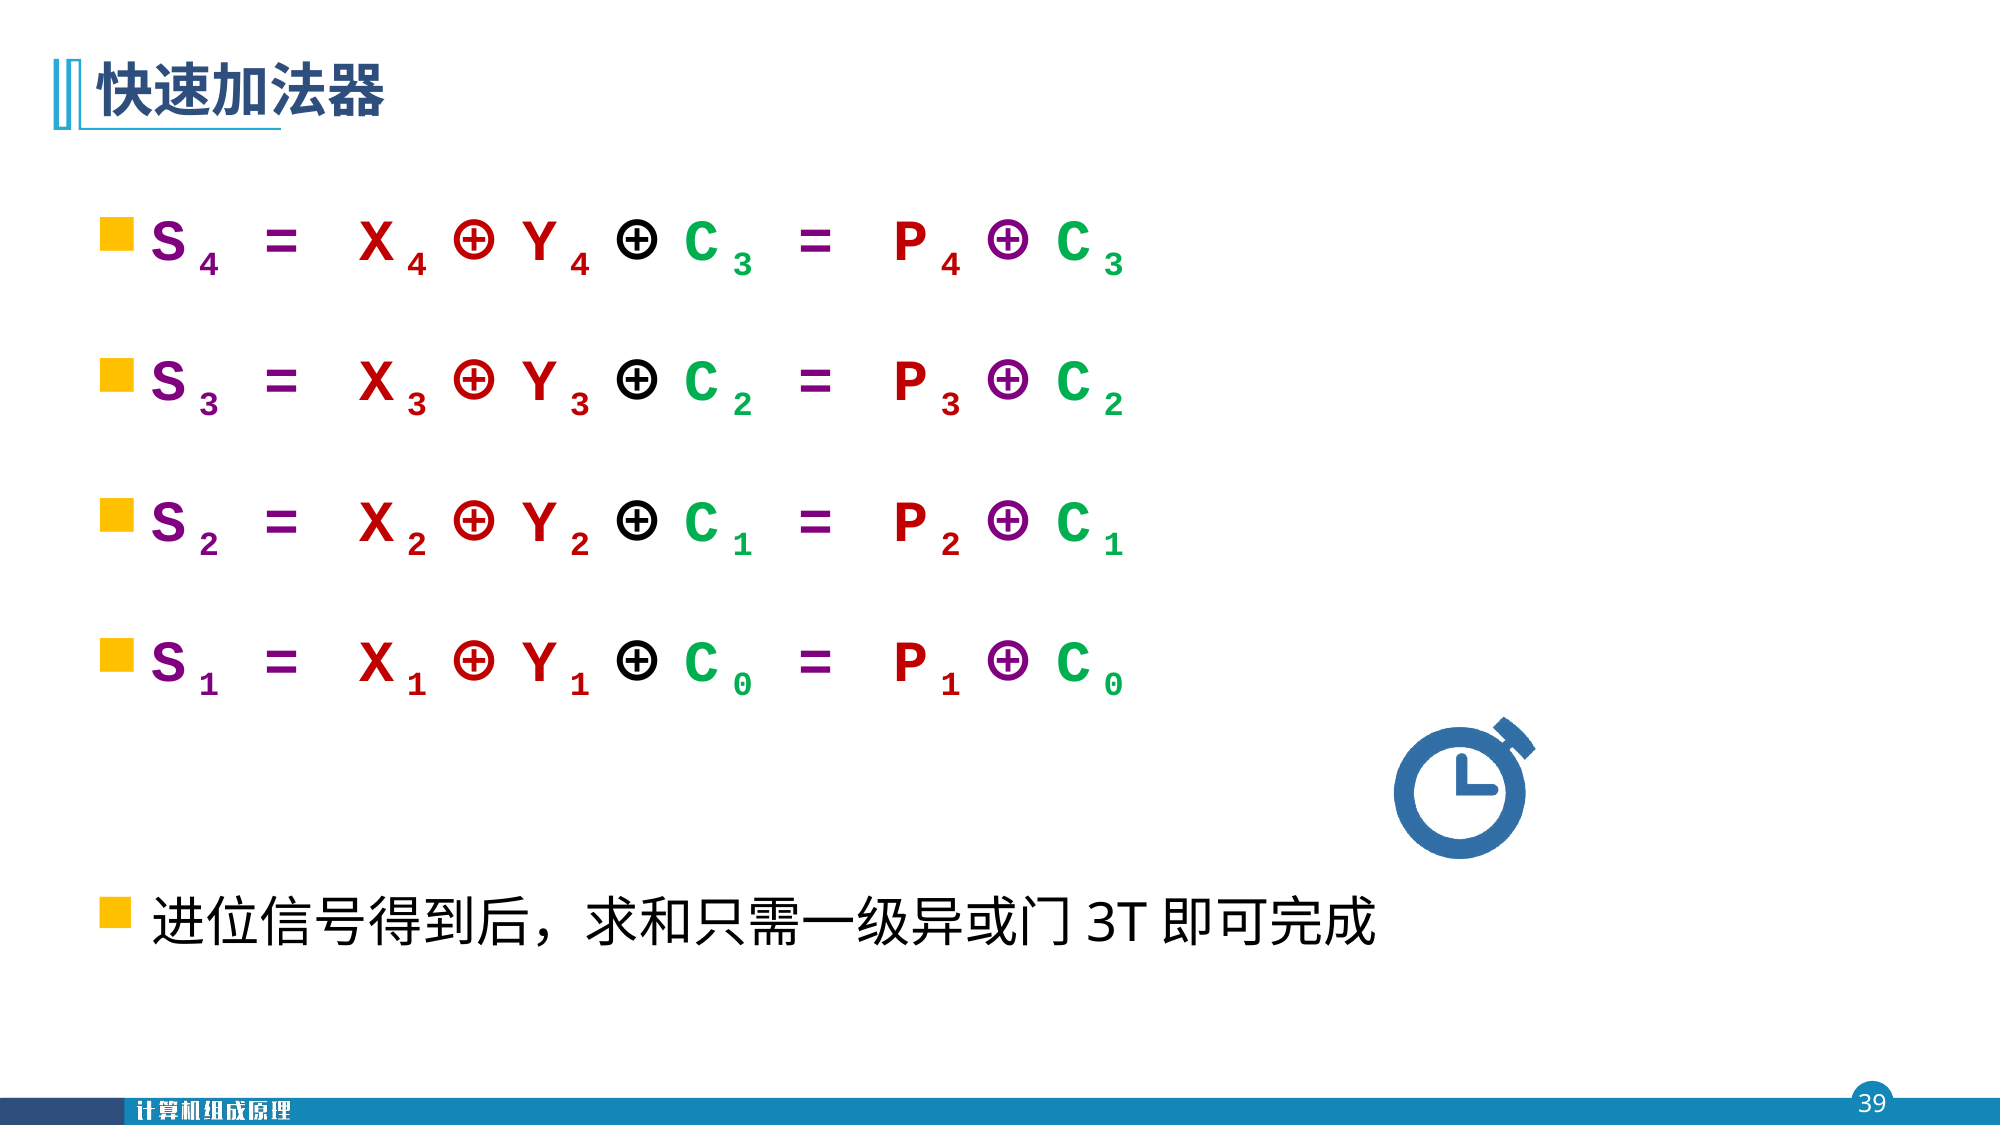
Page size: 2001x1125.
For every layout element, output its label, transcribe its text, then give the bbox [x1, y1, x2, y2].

picture [1325, 714, 1604, 861]
list S4 = X4⊕Y4⊕C3 = P4⊕C3 S3 = X3⊕Y3⊕C2 = P3⊕C2 S2 = X2⊕Y2⊕C1 = P2⊕C1 S1 = X1⊕Y1⊕C0 = P1⊕C0 进位信号得到后，求和只需一级异或门3T即可完成 [80, 154, 1805, 1080]
title 快速加法器 [80, 42, 1805, 144]
